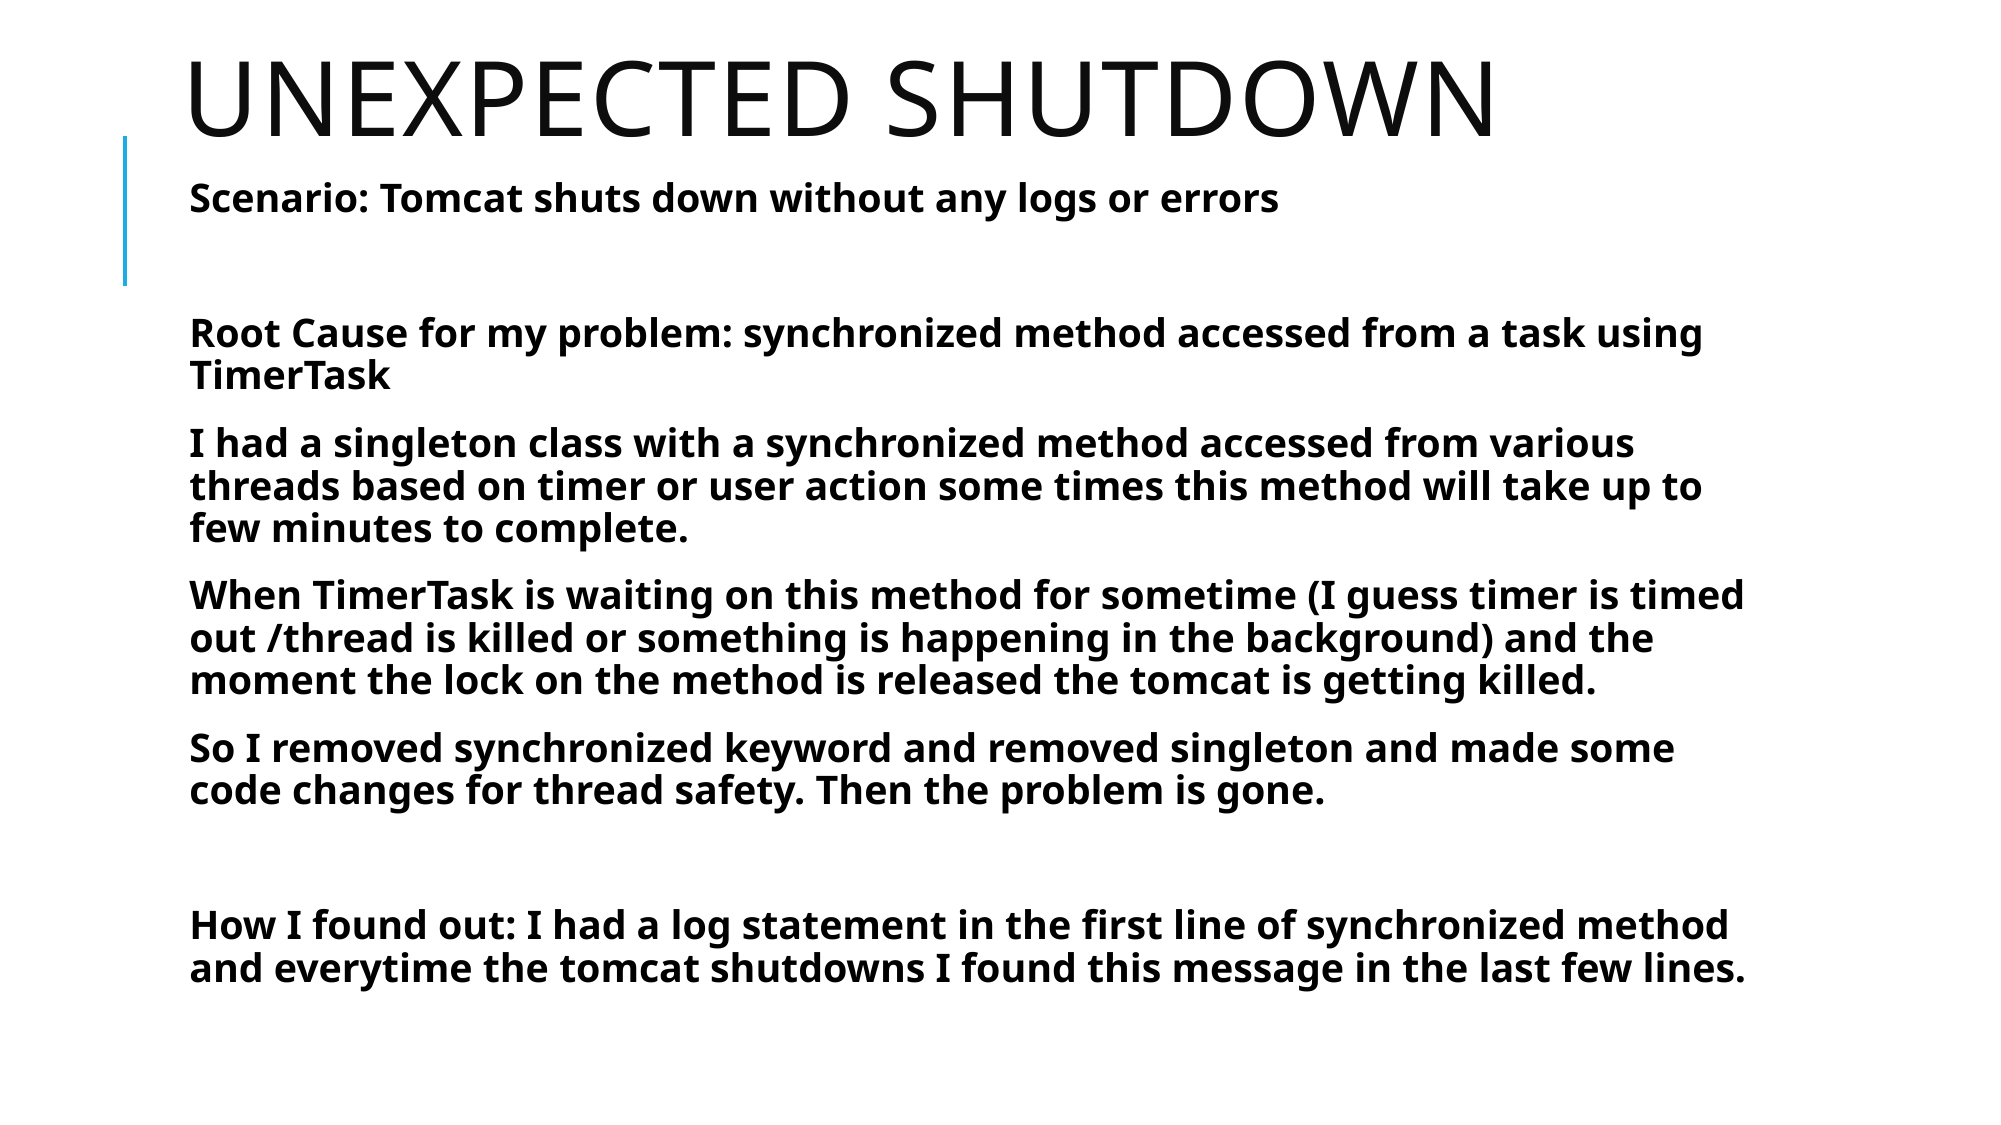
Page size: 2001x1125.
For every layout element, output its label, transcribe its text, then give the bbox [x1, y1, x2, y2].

title Unexpected shutdown [168, 22, 1763, 171]
list Scenario: Tomcat shuts down without any logs or errors Root Cause for my problem: synchronized method accessed from a task using TimerTask I had a singleton class with a synchronized method accessed from various threads based on timer or user action some times this method will take up to few minutes to complete. When TimerTask is waiting on this method for sometime (I guess timer is timed out /thread is killed or something is happening in the background) and the moment the lock on the method is released the tomcat is getting killed. So I removed synchronized keyword and removed singleton and made some code changes for thread safety. Then the problem is gone. How I found out: I had a log statement in the first line of synchronized method and everytime the tomcat shutdowns I found this message in the last few lines. [168, 171, 1763, 1035]
